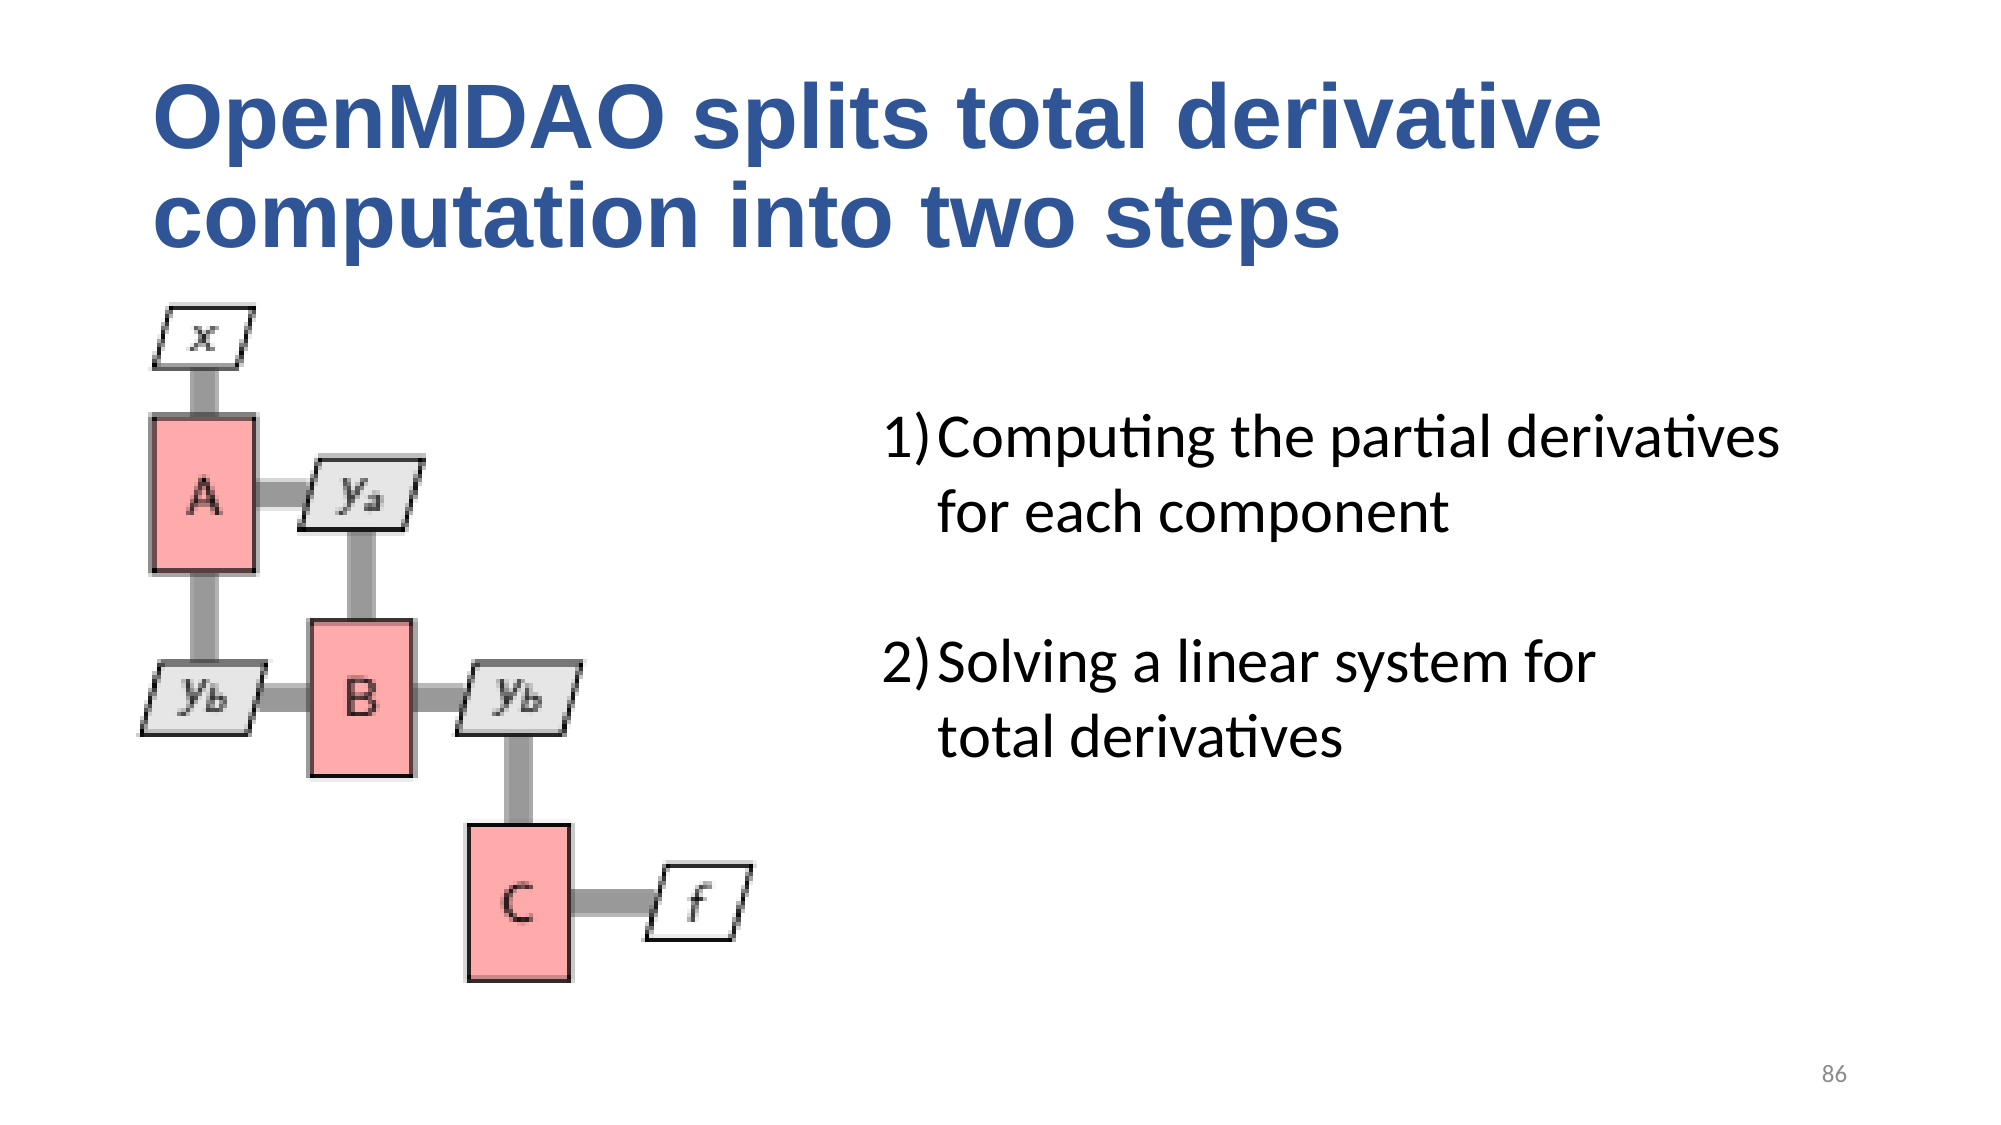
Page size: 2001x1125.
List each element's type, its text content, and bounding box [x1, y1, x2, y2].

text_box Computing the partial derivatives for each component Solving a linear system for total derivatives [866, 387, 1811, 848]
slide_number 86 [1412, 1042, 1863, 1103]
title OpenMDAO splits total derivative computation into two steps [137, 59, 1863, 278]
picture [95, 261, 791, 1066]
